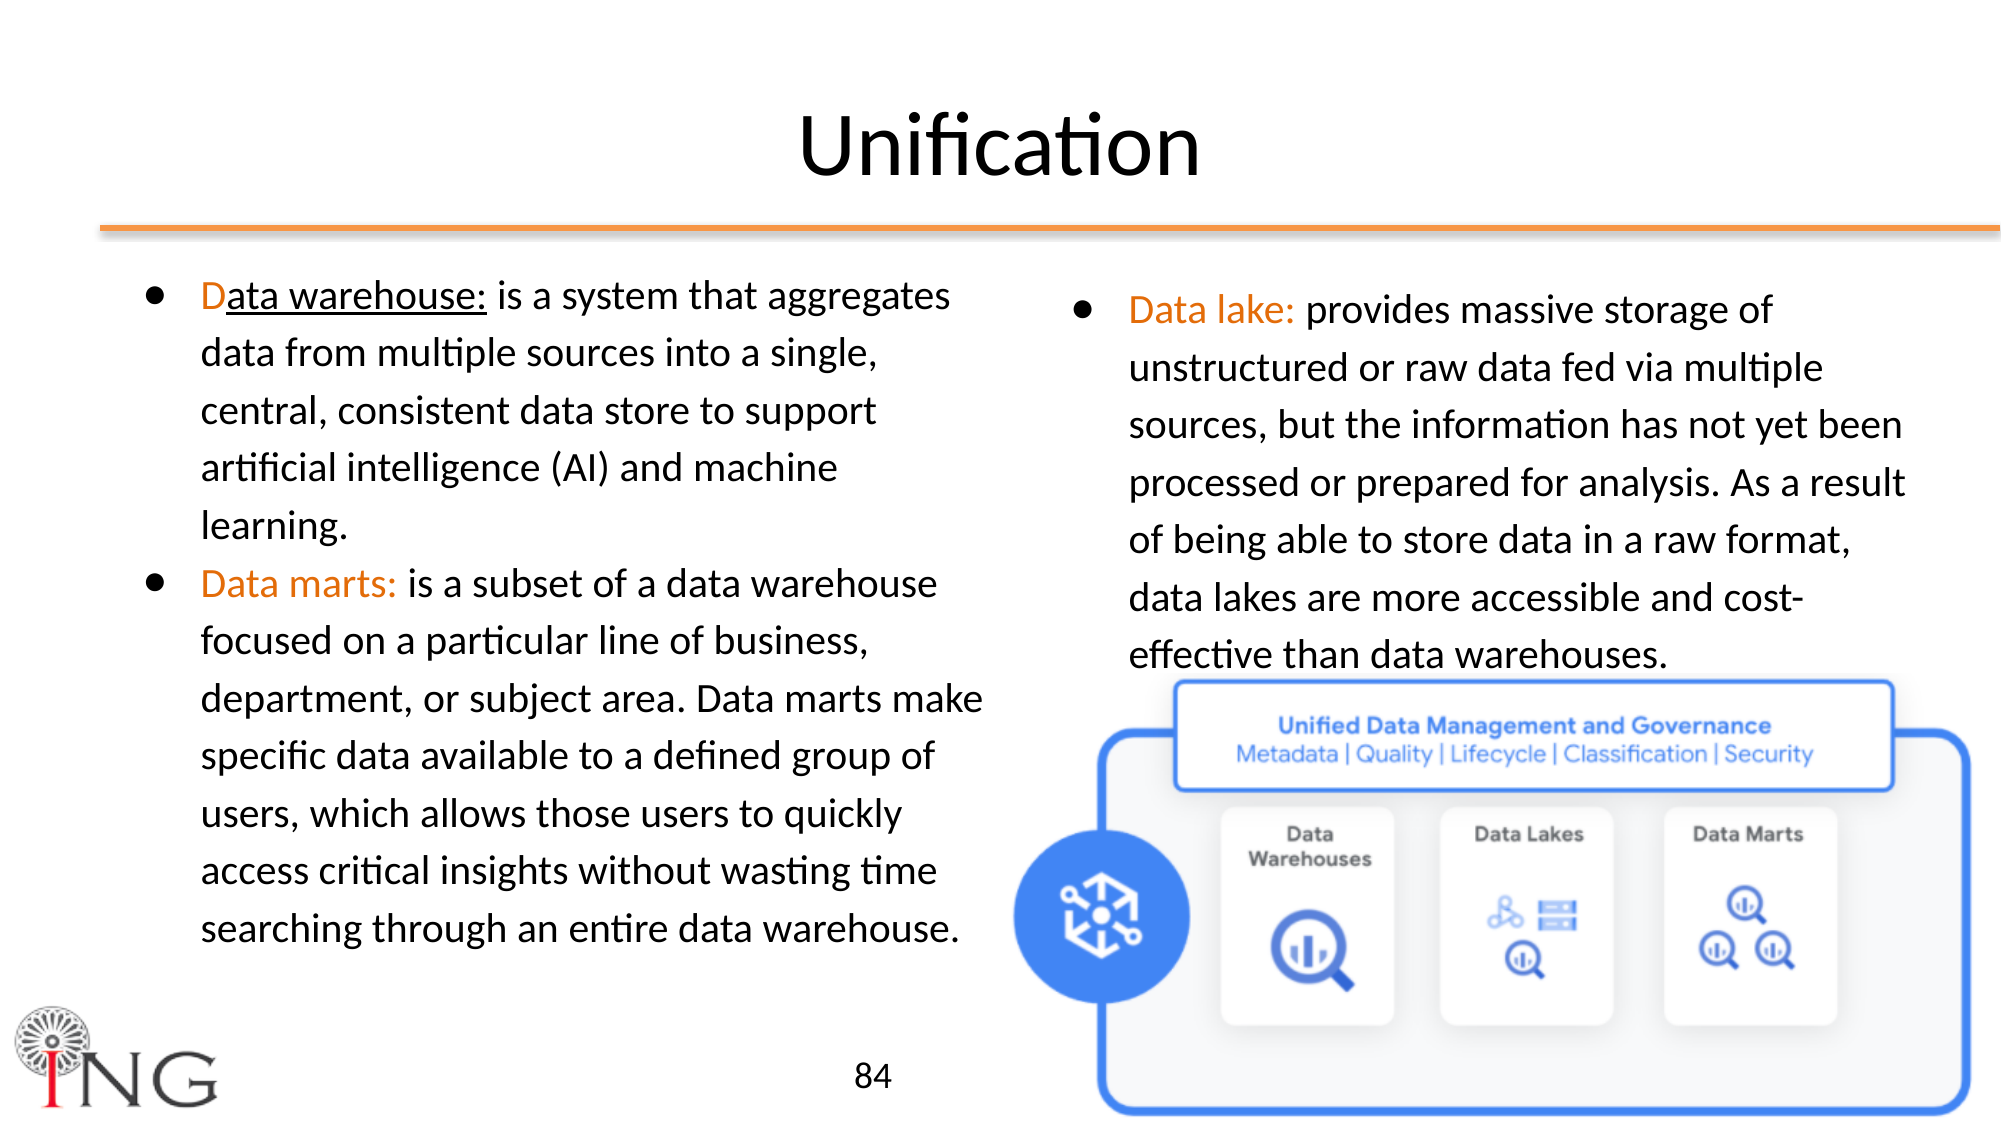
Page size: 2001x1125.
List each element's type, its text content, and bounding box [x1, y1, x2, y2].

picture [0, 987, 244, 1125]
picture [1009, 673, 1992, 1125]
slide_number ‹#› [839, 1043, 1004, 1104]
list Data lake: provides massive storage of unstructured or raw data fed via multiple sources, but the information has not yet been processed or prepared for analysis. As a result of being able to store data in a raw format, data lakes are more accessible and cost-effective than data warehouses. [1038, 266, 1938, 671]
text_box Unification [99, 45, 1900, 233]
list Data warehouse: is a system that aggregates data from multiple sources into a single, central, consistent data store to support artificial intelligence (AI) and machine learning. Data marts: is a subset of a data warehouse focused on a particular line of business, department, or subject area. Data marts make specific data available to a defined group of users, which allows those users to quickly access critical insights without wasting time searching through an entire data warehouse. [110, 252, 1010, 996]
